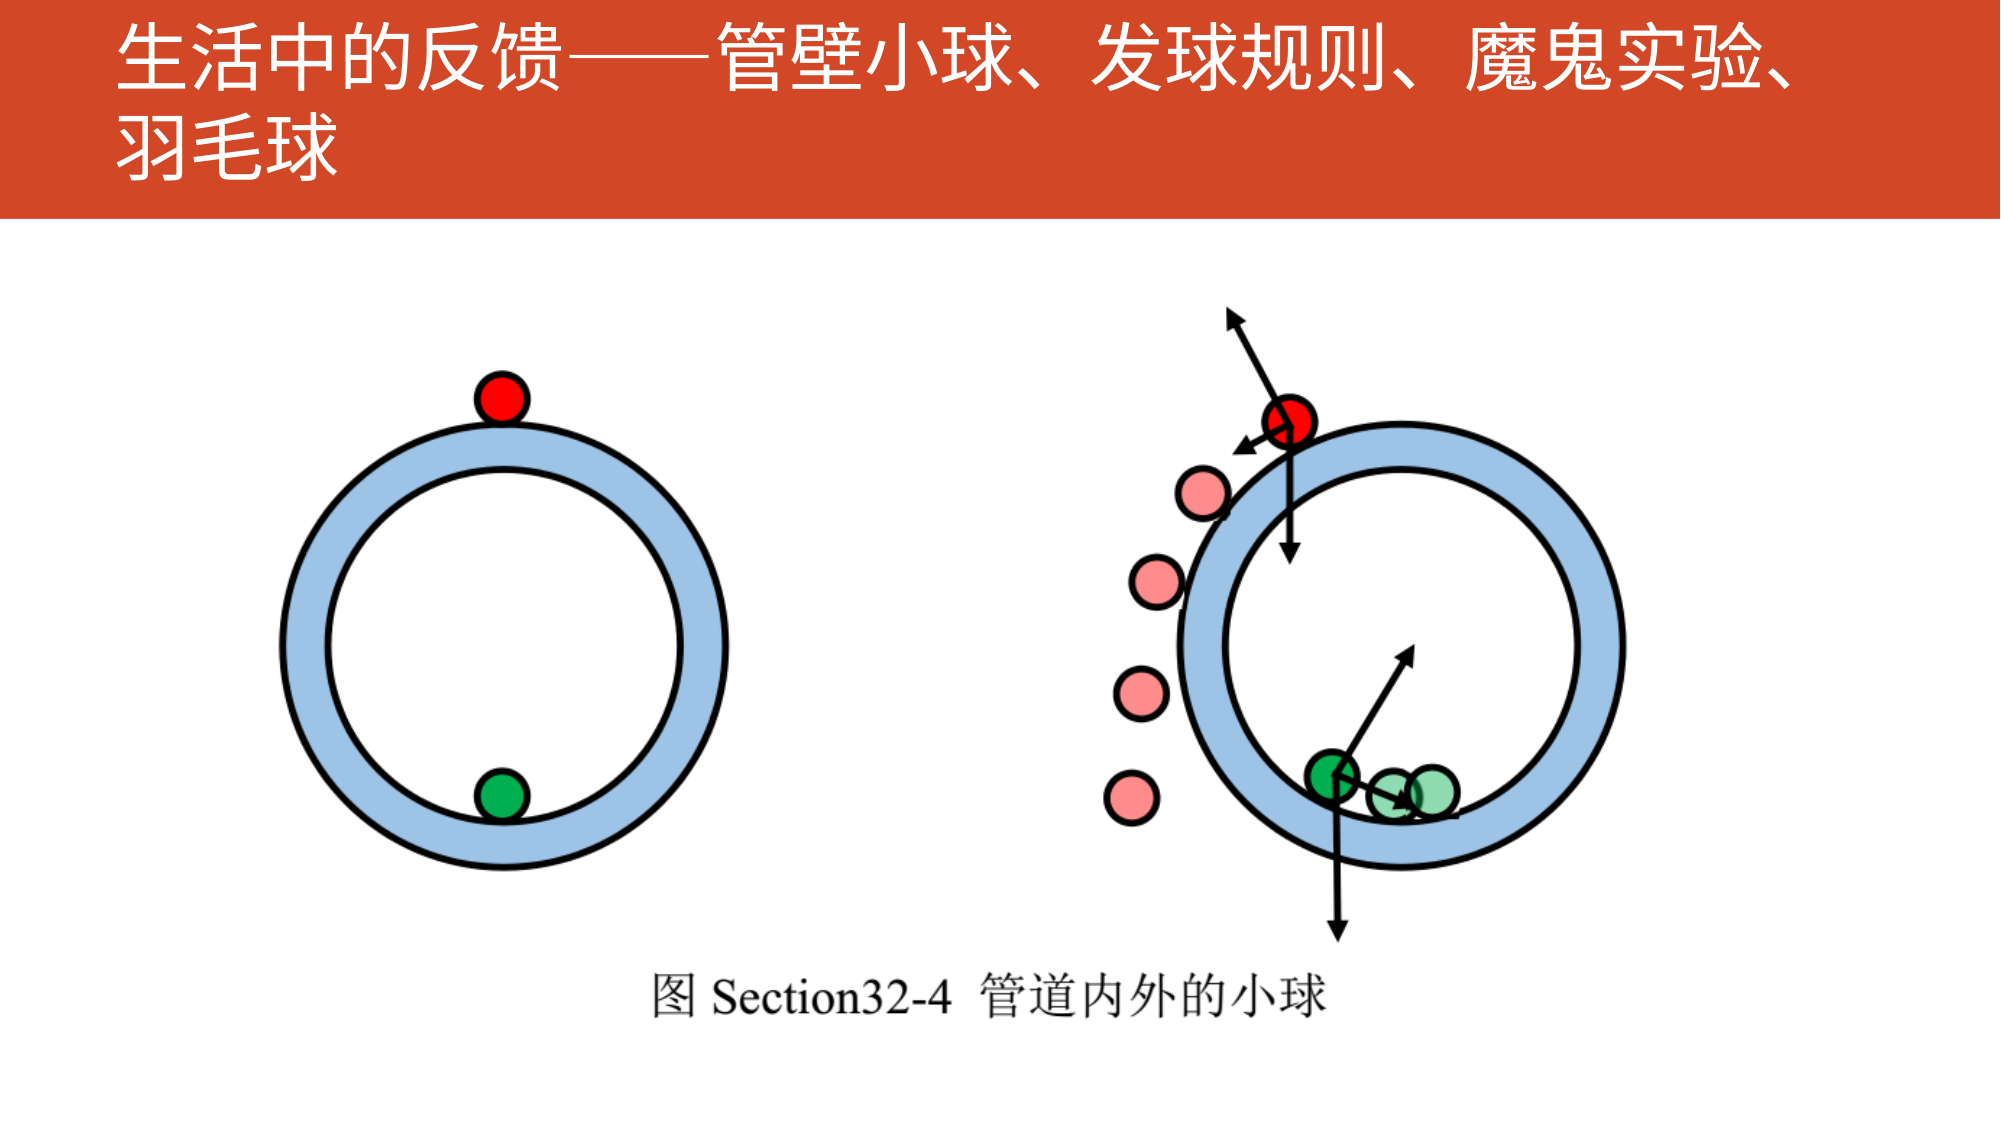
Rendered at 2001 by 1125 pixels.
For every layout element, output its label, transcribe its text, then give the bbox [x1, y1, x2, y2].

title 生活中的反馈——管壁小球、发球规则、魔鬼实验、羽毛球 [99, 0, 1863, 199]
picture [250, 285, 1662, 1028]
